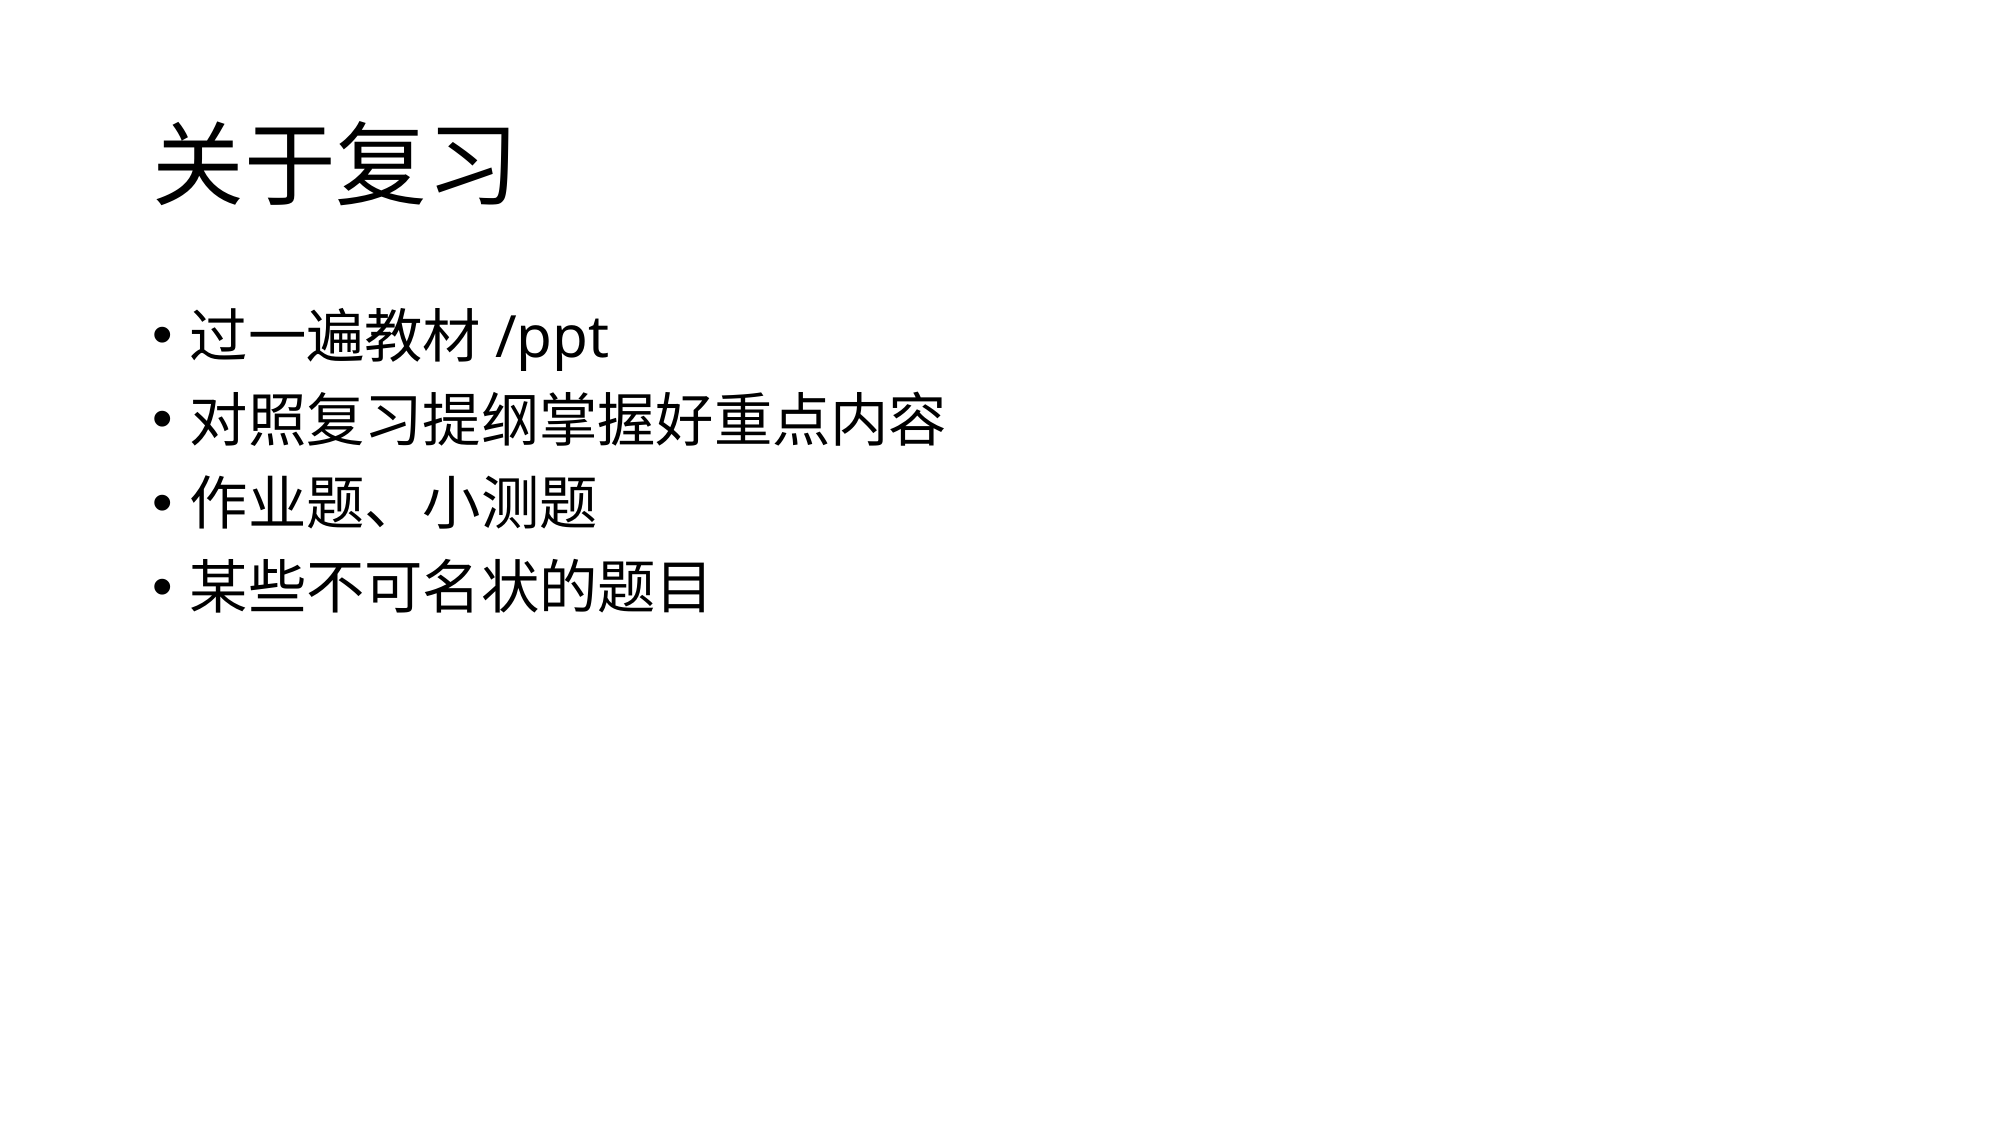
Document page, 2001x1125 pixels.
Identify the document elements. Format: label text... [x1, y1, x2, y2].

list 过一遍教材/ppt 对照复习提纲掌握好重点内容 作业题、小测题 某些不可名状的题目 [137, 299, 1863, 1014]
title 关于复习 [137, 59, 1863, 278]
